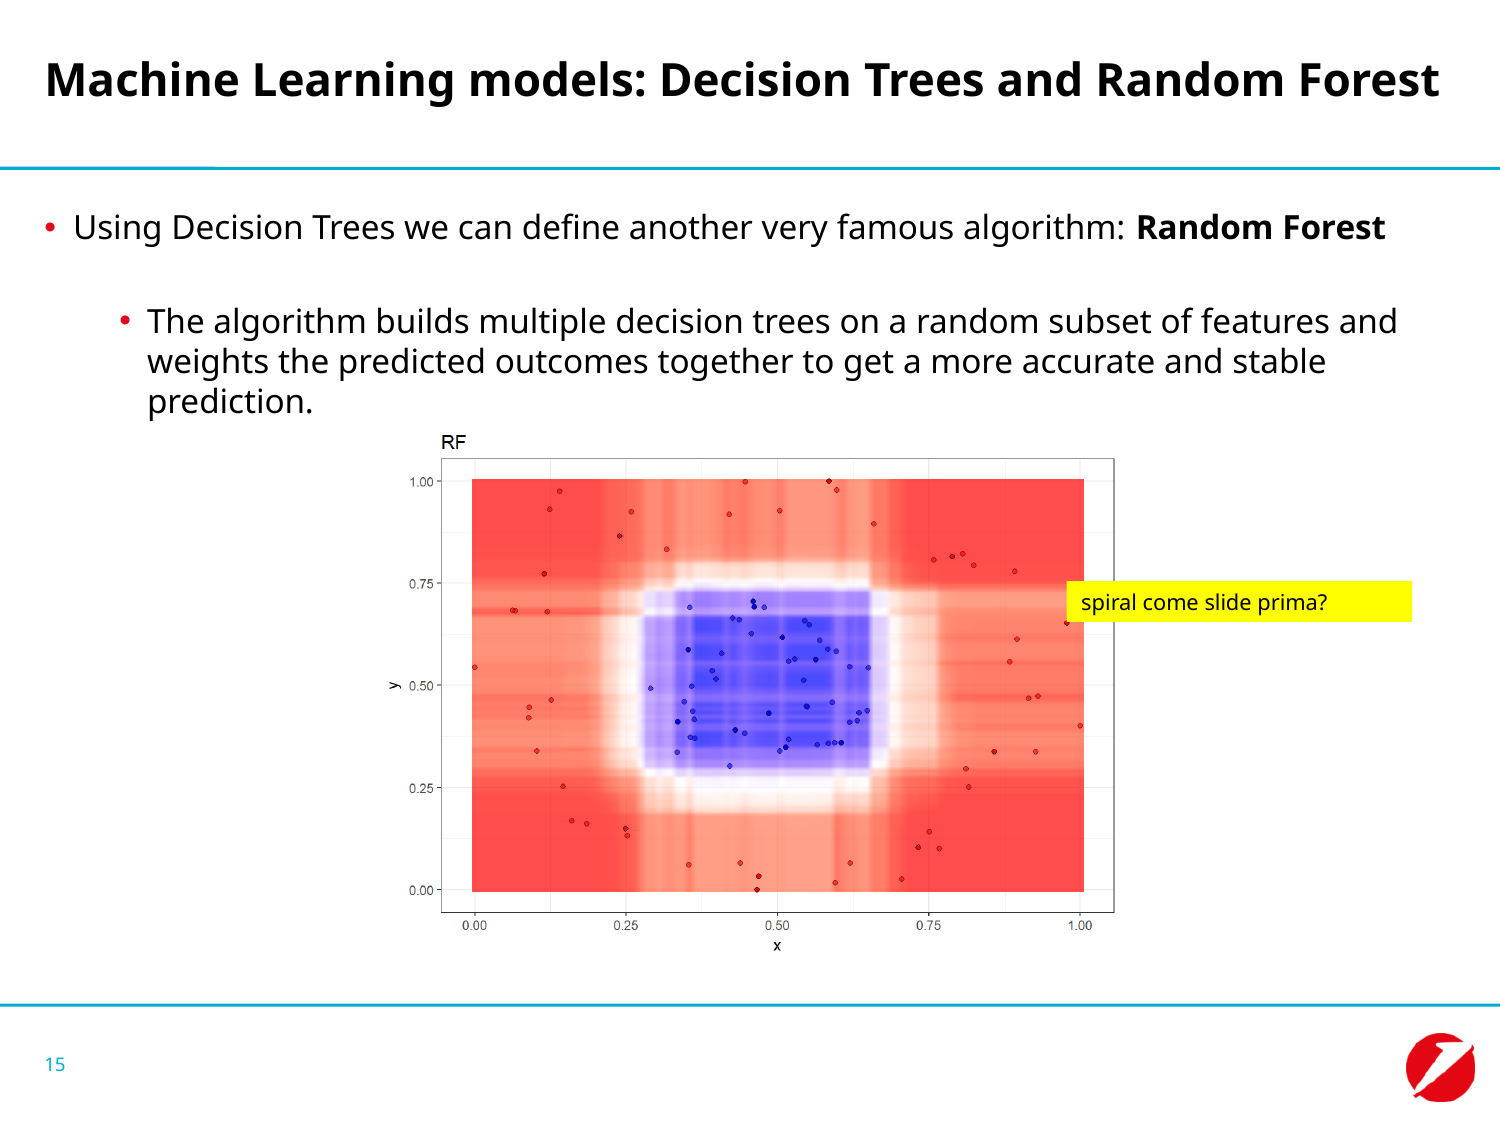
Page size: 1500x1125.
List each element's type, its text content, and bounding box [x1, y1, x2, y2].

slide_number 15 [44, 1036, 89, 1096]
picture [377, 425, 1123, 958]
list Using Decision Trees we can define another very famous algorithm: Random Forest The algorithm builds multiple decision trees on a random subset of features and weights the predicted outcomes together to get a more accurate and stable prediction. [44, 206, 1469, 975]
picture [1406, 1033, 1475, 1102]
text_box spiral come slide prima? [1127, 581, 1413, 622]
title Machine Learning models: Decision Trees and Random Forest [44, 0, 1470, 166]
